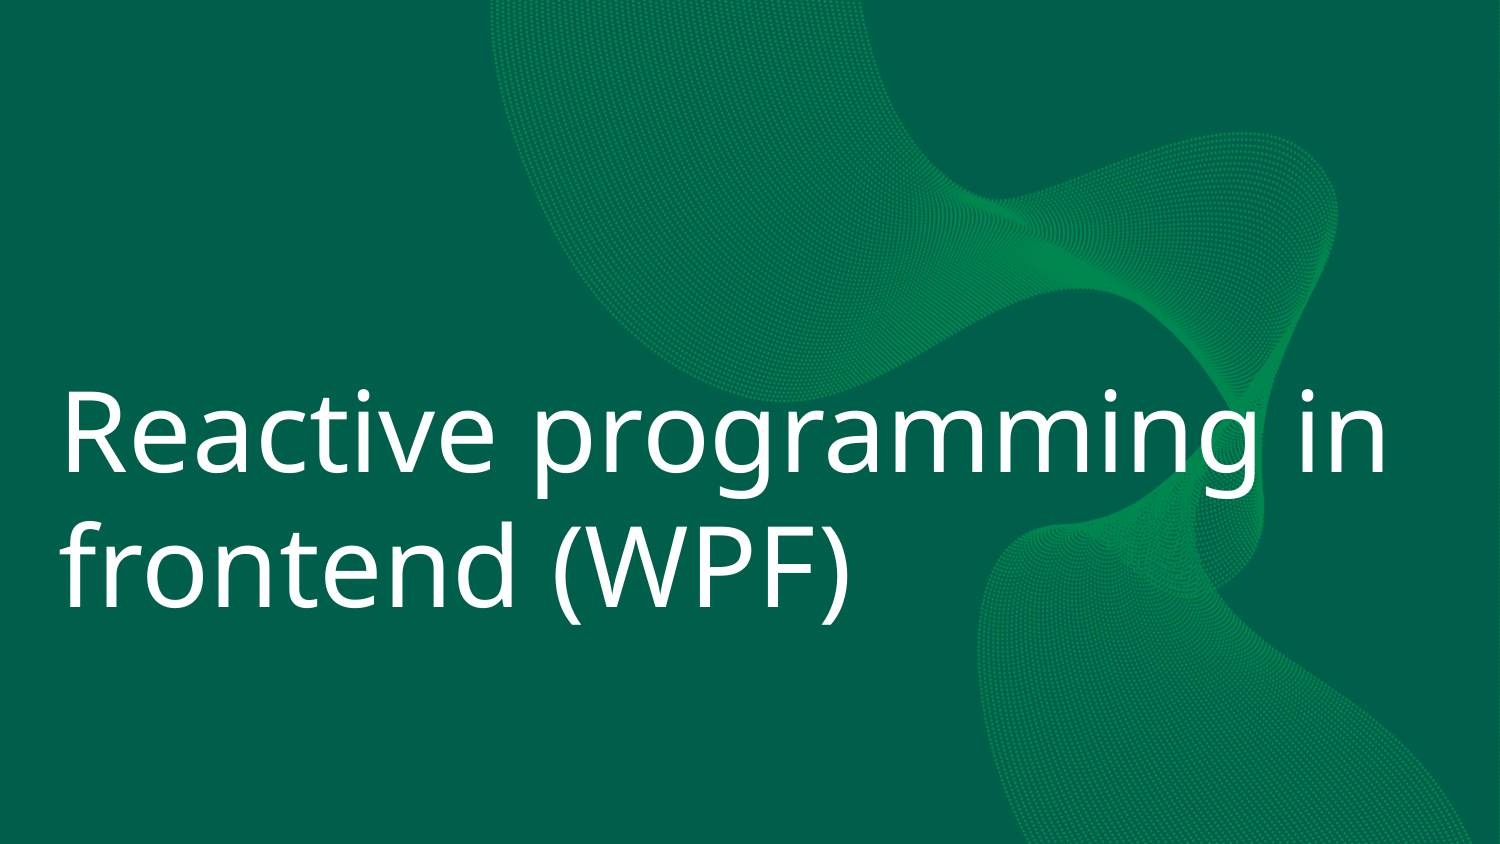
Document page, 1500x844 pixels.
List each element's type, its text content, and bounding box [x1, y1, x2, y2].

list Reactive programming in frontend (WPF) [59, 360, 1441, 497]
picture [0, 0, 1500, 844]
